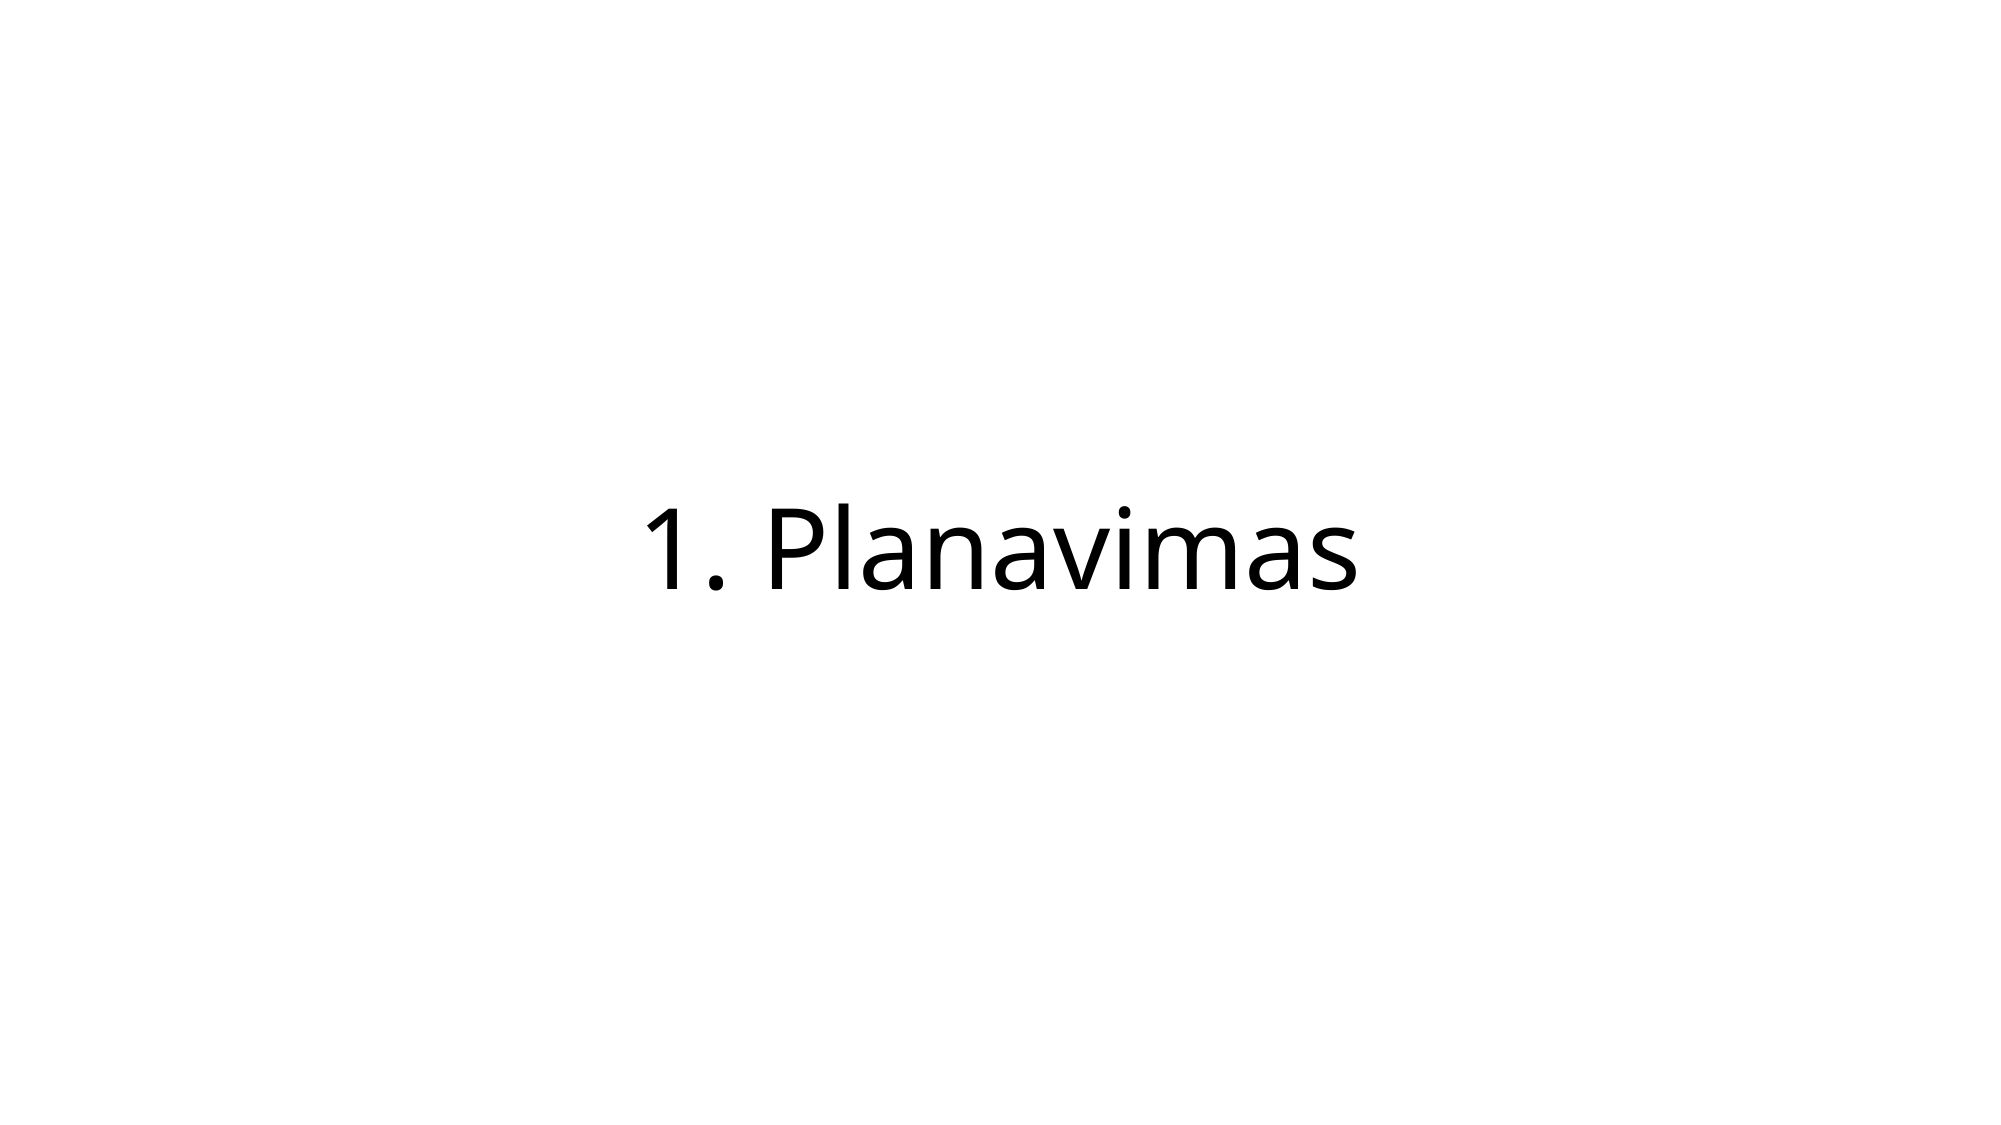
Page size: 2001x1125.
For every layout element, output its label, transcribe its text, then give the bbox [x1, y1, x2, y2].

subtitle 1. Planavimas [197, 86, 1803, 1021]
